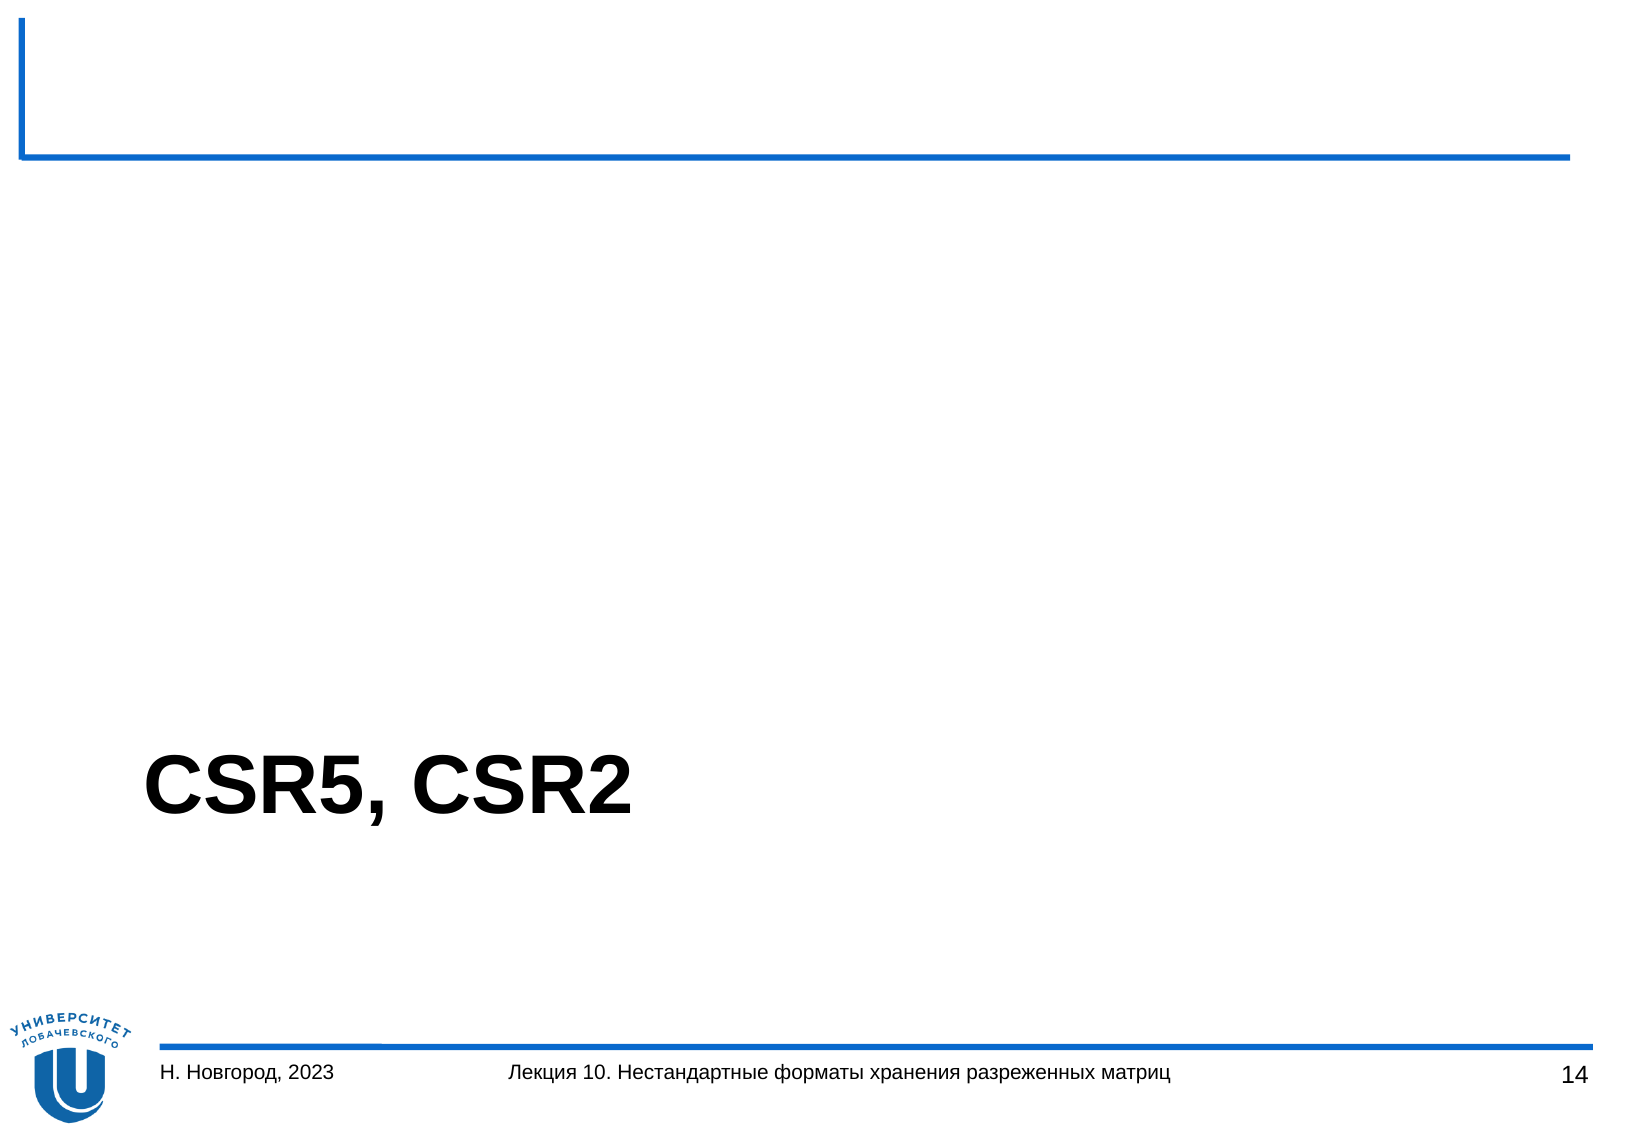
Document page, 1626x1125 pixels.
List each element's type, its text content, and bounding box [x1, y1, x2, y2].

title CSR5, CSR2 [128, 722, 1510, 947]
slide_number Н. Новгород, 2023 [144, 1051, 482, 1125]
picture [7, 1011, 133, 1125]
footer Лекция 10. Нестандартные форматы хранения разреженных матриц [493, 1051, 1439, 1125]
slide_number 14 [1450, 1051, 1605, 1125]
